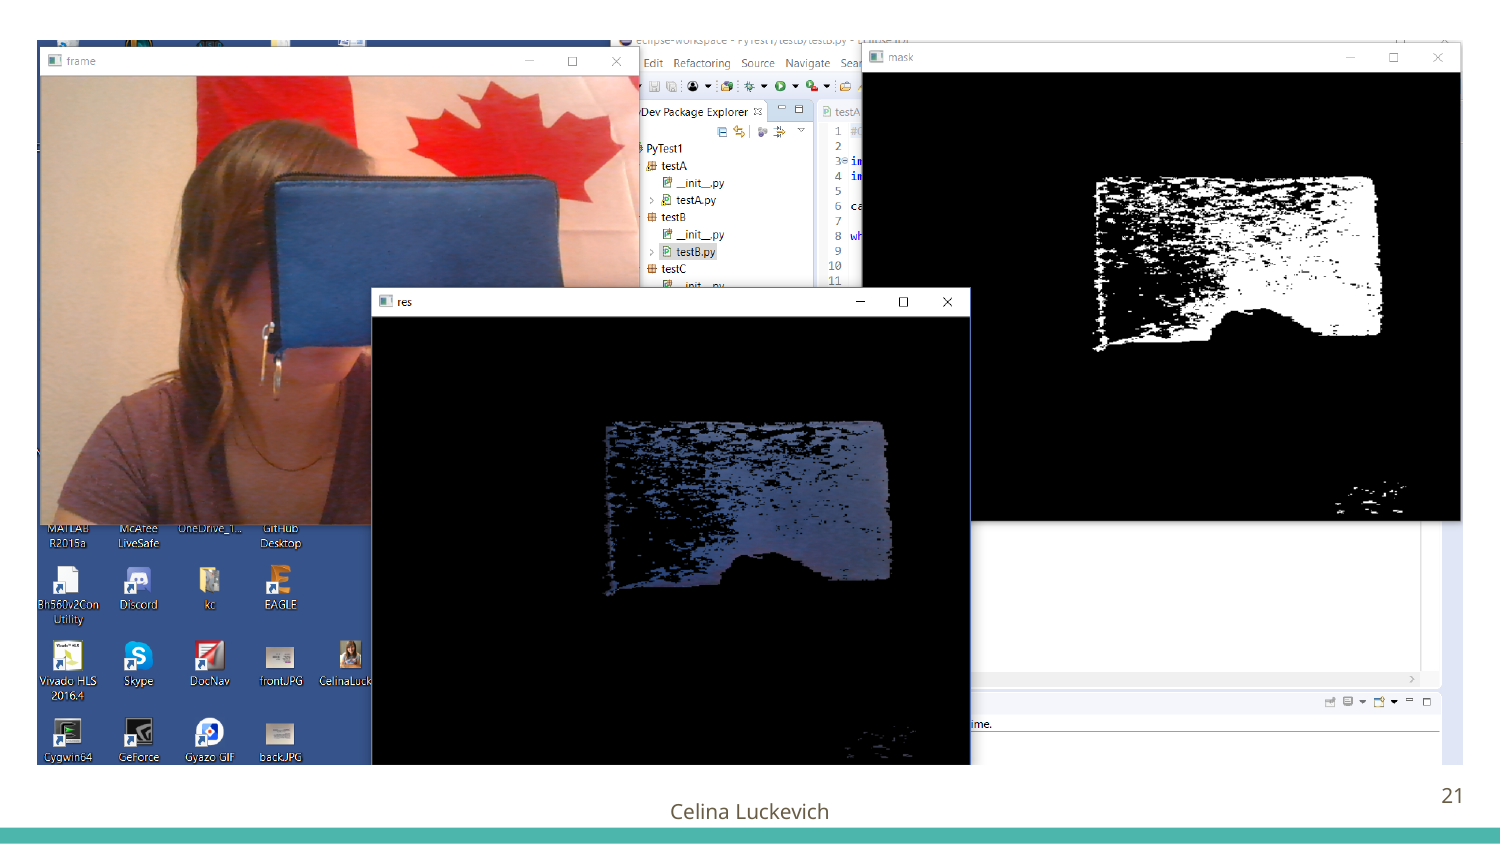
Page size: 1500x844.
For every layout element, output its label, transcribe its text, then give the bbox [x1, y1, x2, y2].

picture [37, 40, 1463, 766]
slide_number ‹#› [1389, 764, 1480, 830]
slide_number Celina Luckevich [628, 779, 872, 844]
